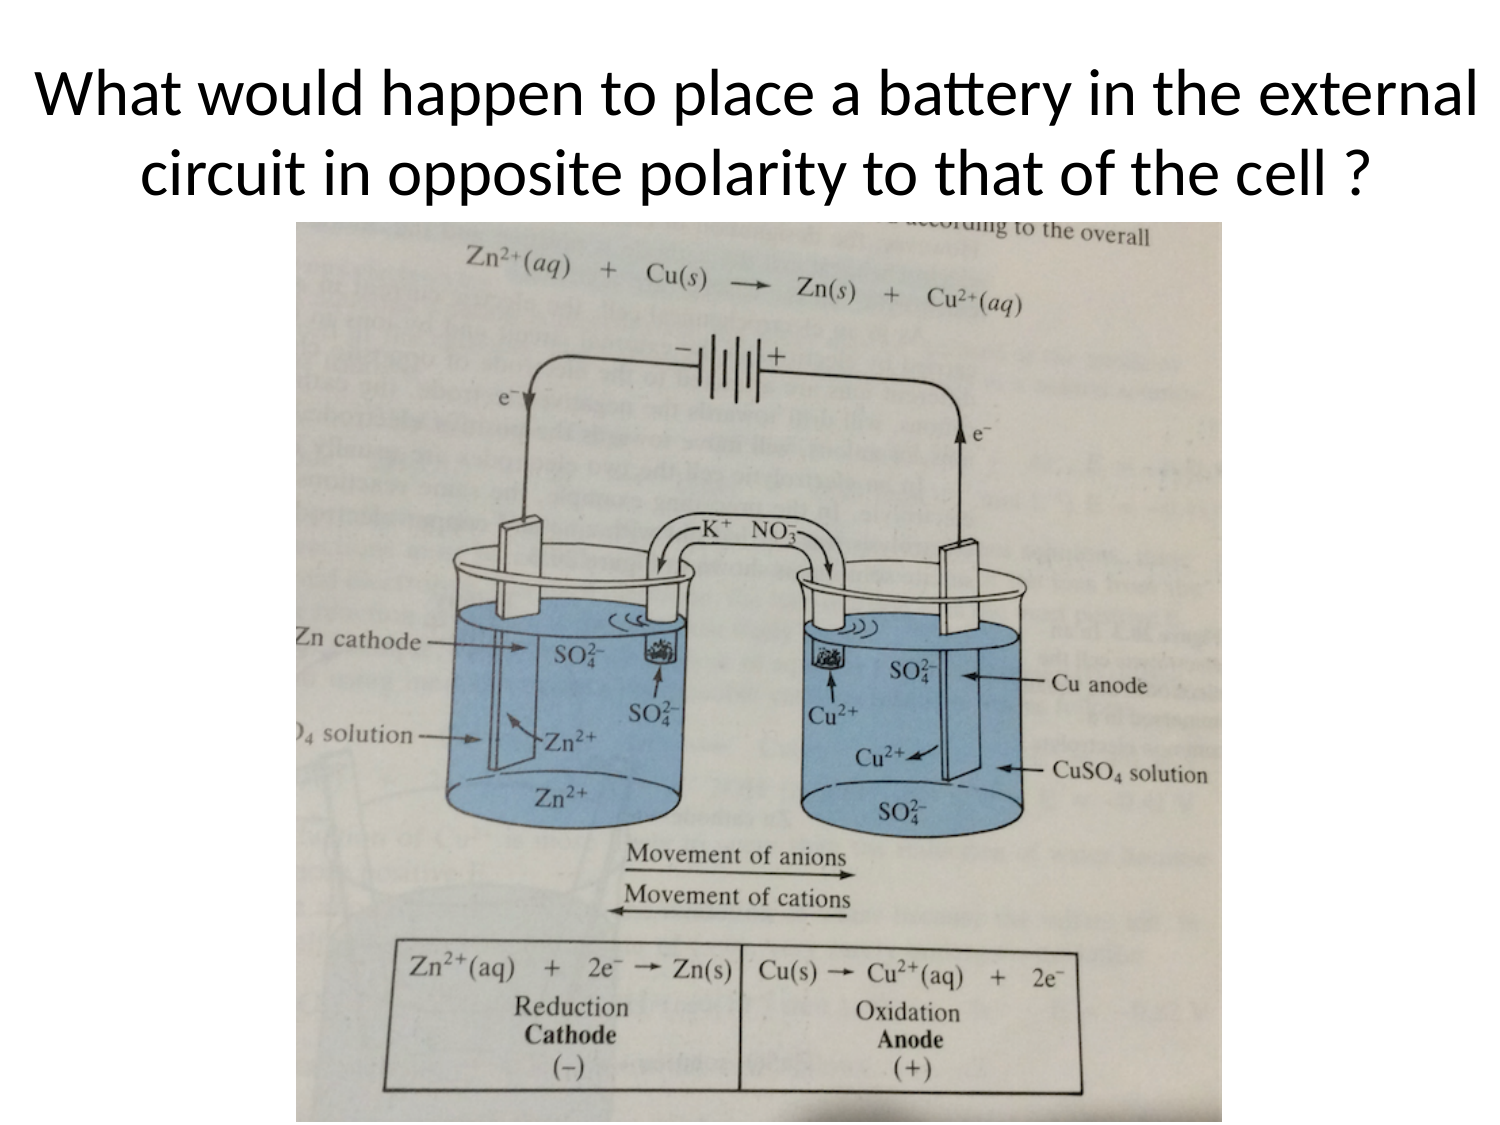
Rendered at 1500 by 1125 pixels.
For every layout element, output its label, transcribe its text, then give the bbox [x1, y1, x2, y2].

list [291, 222, 1224, 1122]
title What would happen to place a battery in the external circuit in opposite polarity to that of the cell ? [15, 35, 1500, 223]
